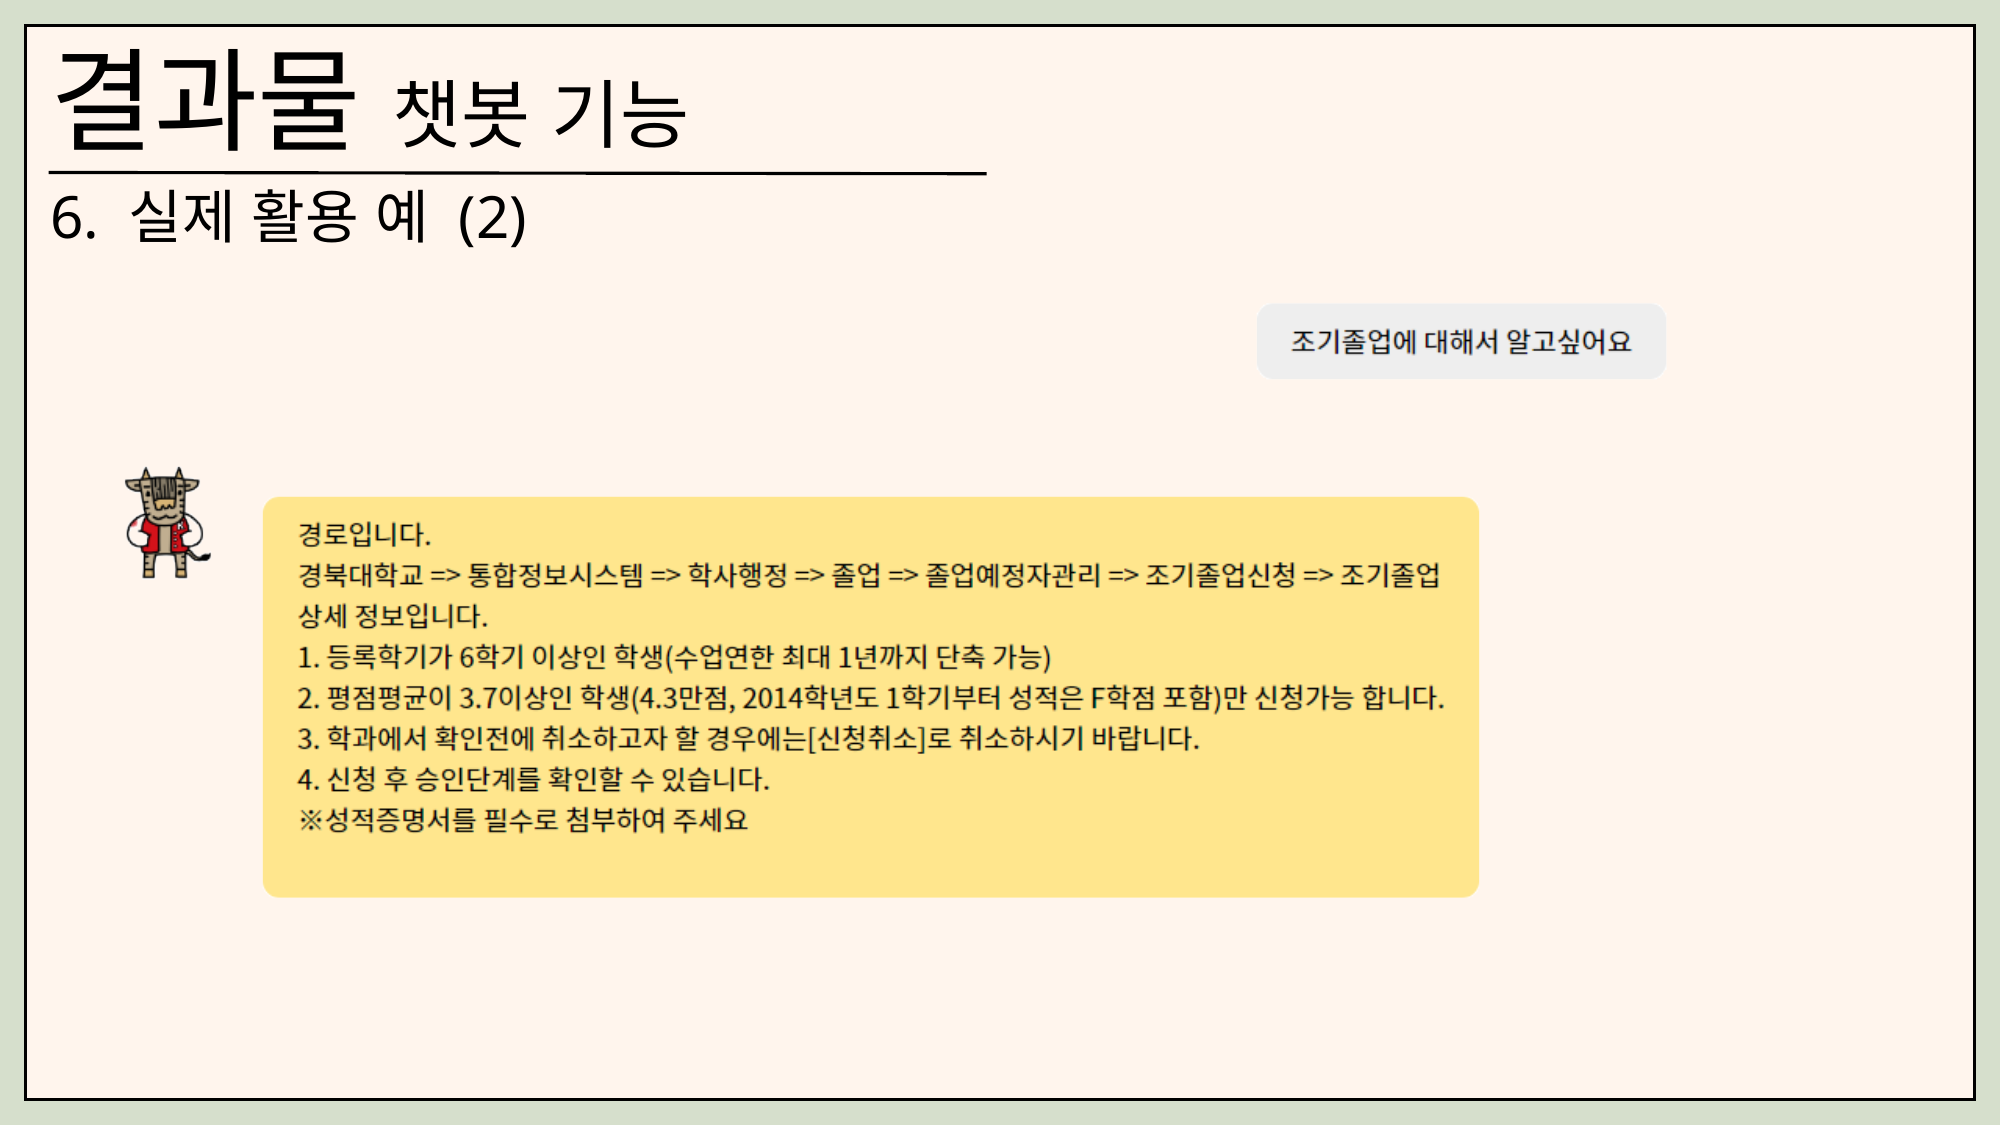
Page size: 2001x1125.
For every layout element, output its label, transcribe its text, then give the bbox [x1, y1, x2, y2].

picture [1243, 294, 1684, 397]
text_box 결과물 챗봇 기능 [36, 22, 1225, 173]
picture [108, 445, 1511, 939]
text_box [24, 25, 1975, 1100]
text_box 6. 실제 활용 예 (2) [35, 172, 759, 258]
